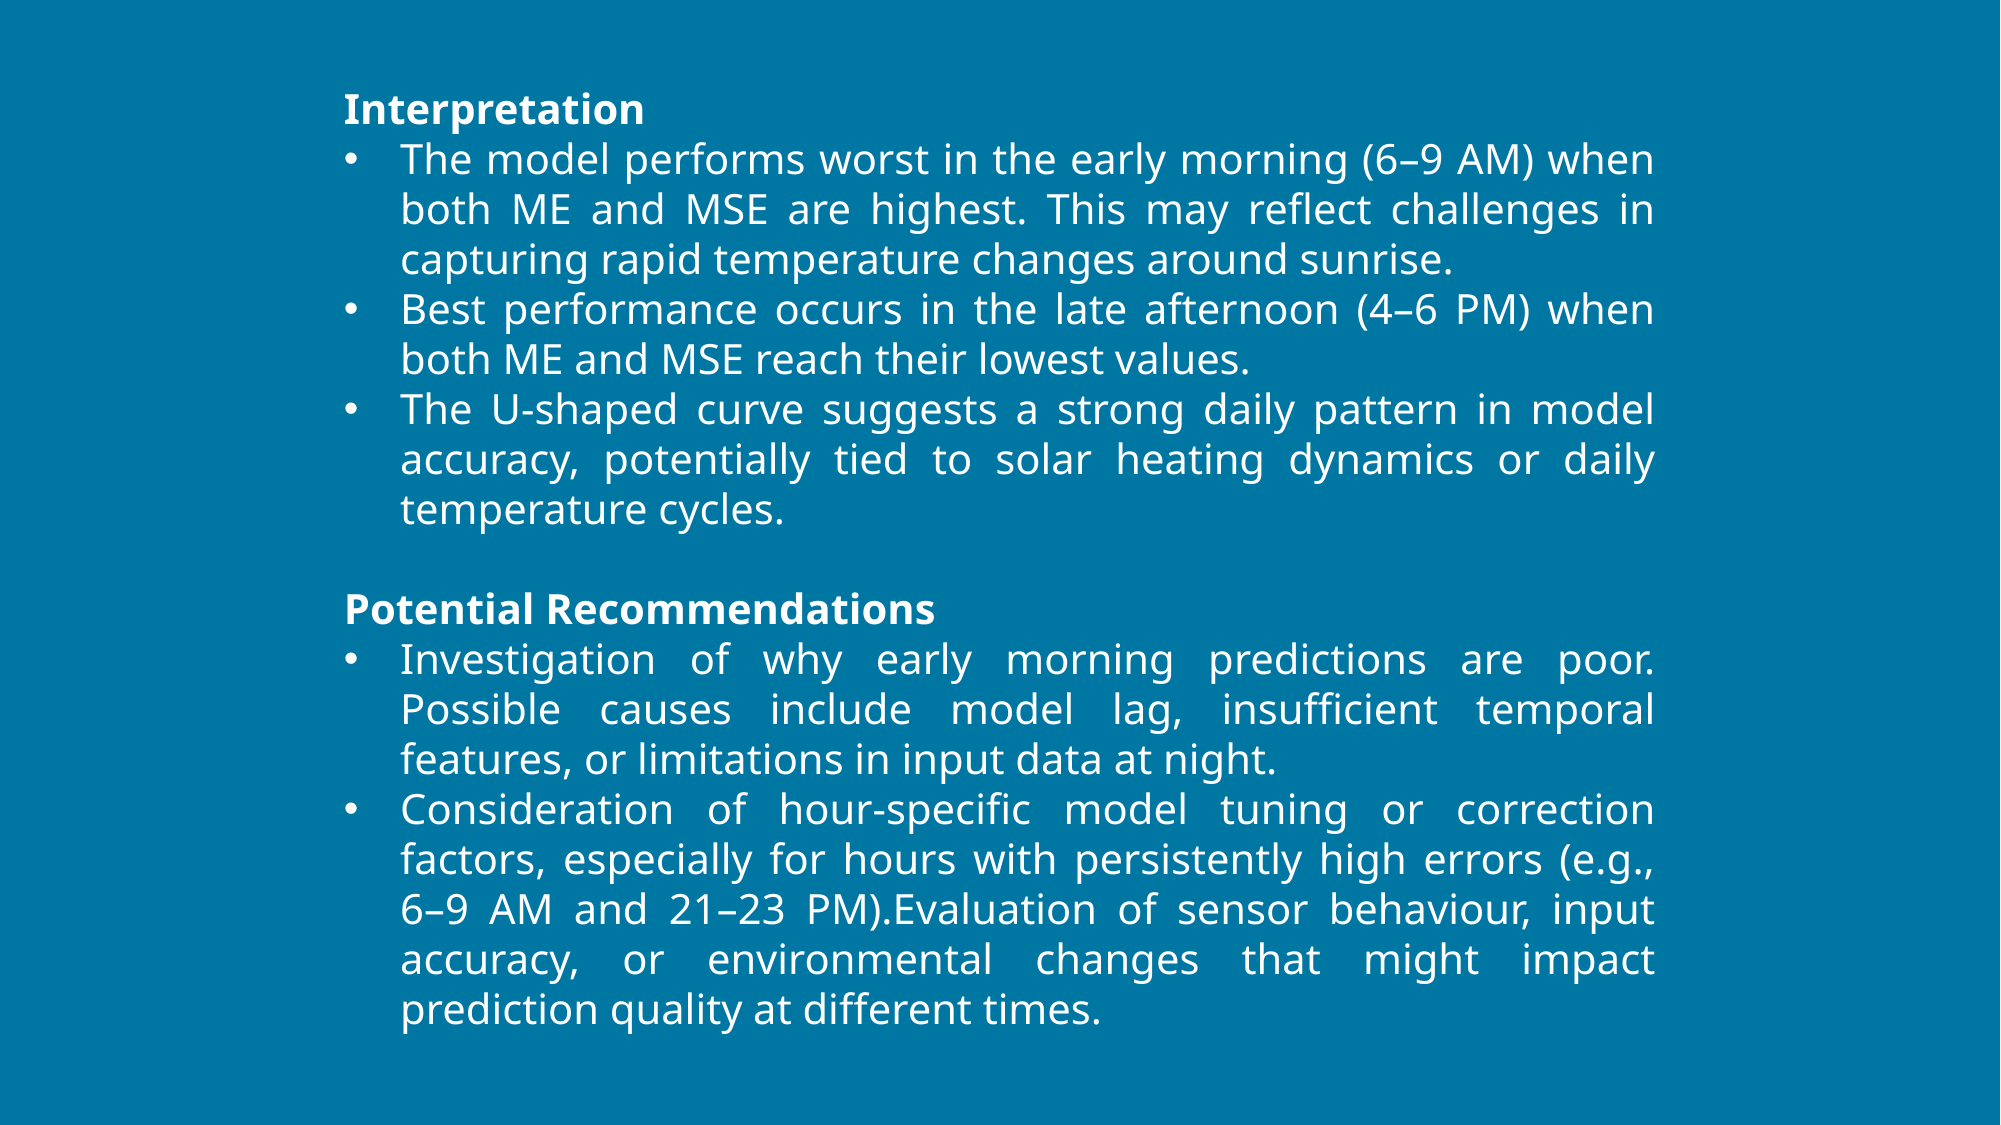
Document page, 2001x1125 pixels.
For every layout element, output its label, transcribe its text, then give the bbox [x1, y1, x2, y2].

text_box Interpretation The model performs worst in the early morning (6–9 AM) when both ME and MSE are highest. This may reflect challenges in capturing rapid temperature changes around sunrise. Best performance occurs in the late afternoon (4–6 PM) when both ME and MSE reach their lowest values. The U-shaped curve suggests a strong daily pattern in model accuracy, potentially tied to solar heating dynamics or daily temperature cycles. Potential Recommendations Investigation of why early morning predictions are poor. Possible causes include model lag, insufficient temporal features, or limitations in input data at night. Consideration of hour-specific model tuning or correction factors, especially for hours with persistently high errors (e.g., 6–9 AM and 21–23 PM).Evaluation of sensor behaviour, input accuracy, or environmental changes that might impact prediction quality at different times. [329, 75, 1671, 1041]
